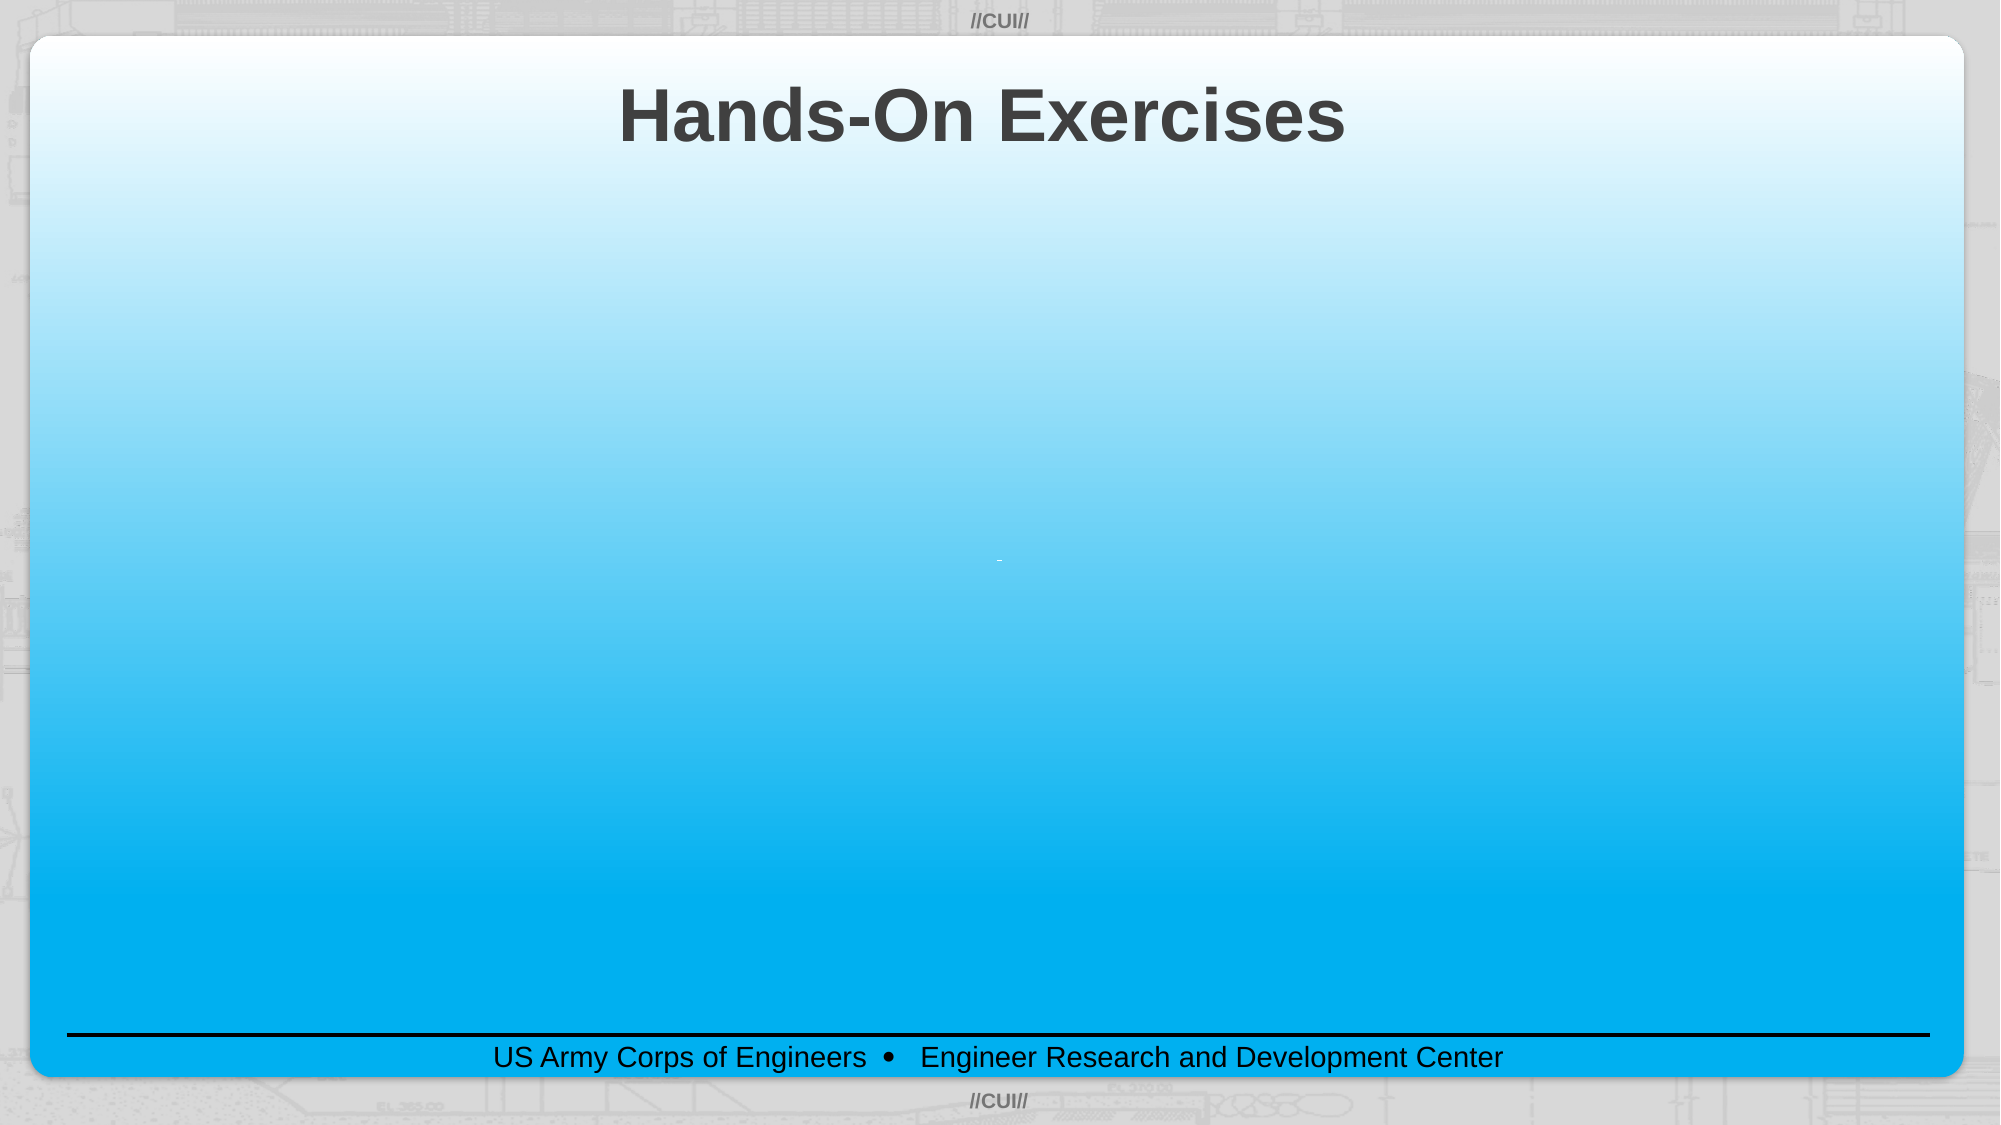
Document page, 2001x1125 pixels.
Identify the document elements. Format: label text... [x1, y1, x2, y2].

title Hands-On Exercises [66, 44, 1901, 178]
picture [0, 0, 2000, 1125]
